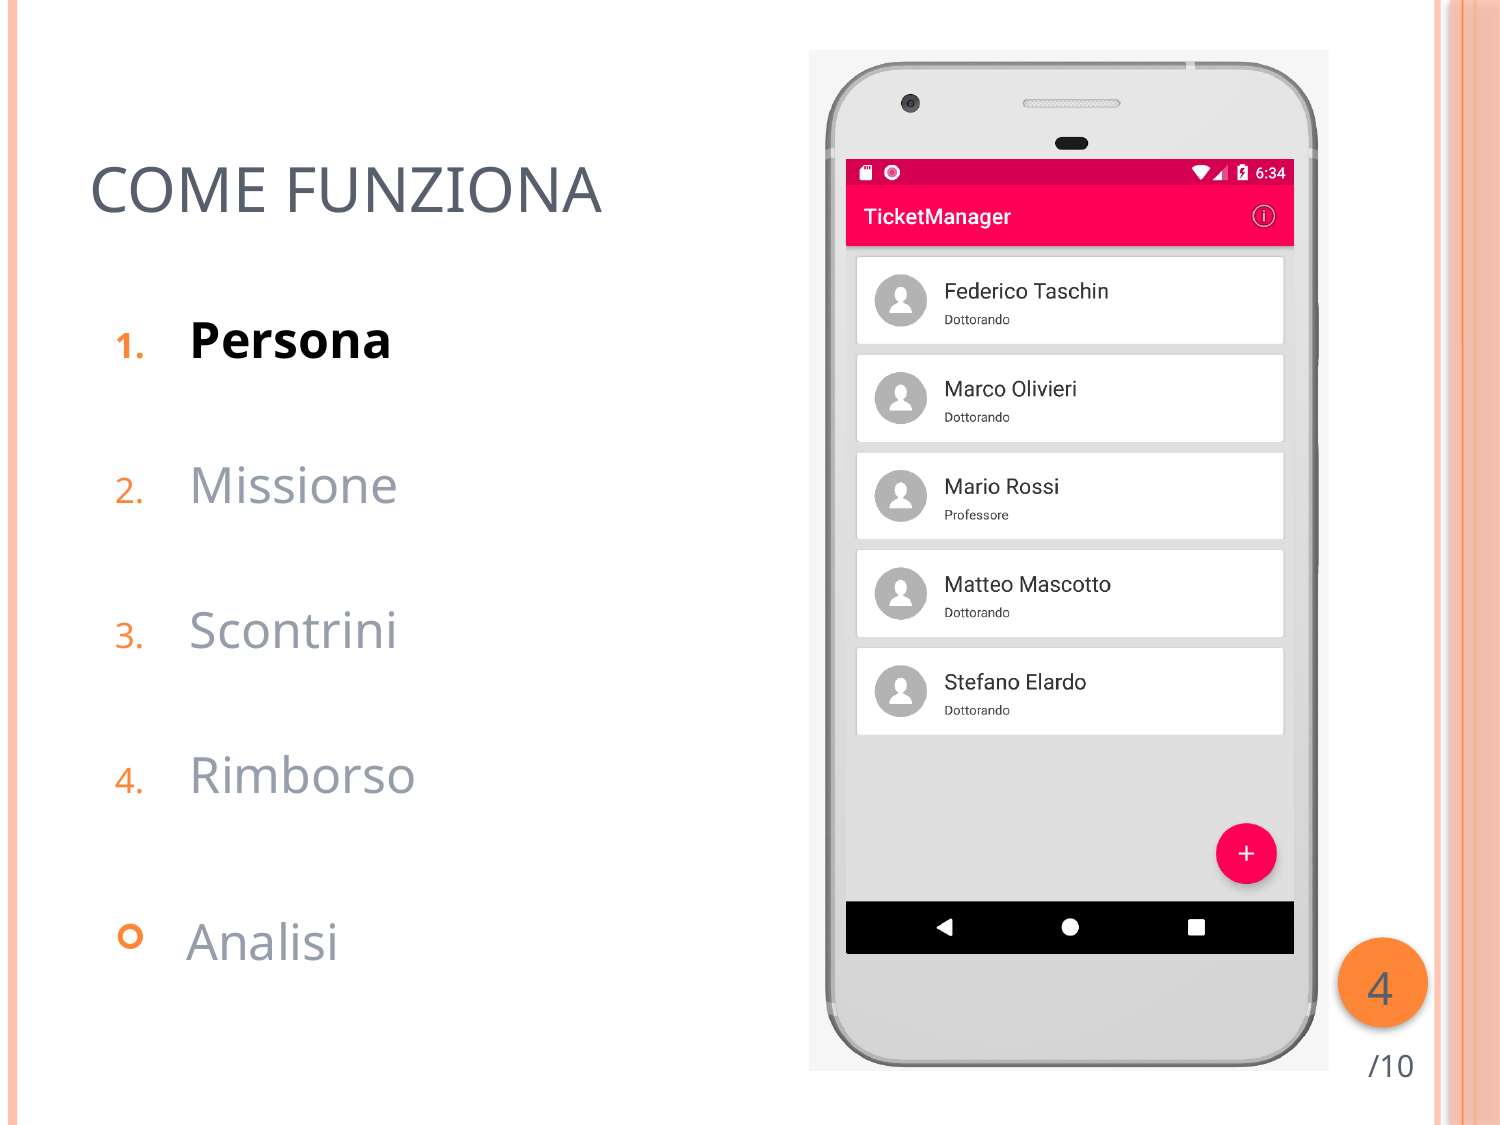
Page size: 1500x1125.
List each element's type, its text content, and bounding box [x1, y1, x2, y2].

title Come Funziona [75, 45, 1300, 233]
picture [846, 158, 1294, 954]
text_box /10 [1353, 1021, 1436, 1092]
text_box Analisi [100, 903, 457, 1022]
list Persona Missione Scontrini Rimborso [100, 301, 740, 821]
text_box 4 [1352, 952, 1435, 1022]
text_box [808, 50, 1330, 1072]
